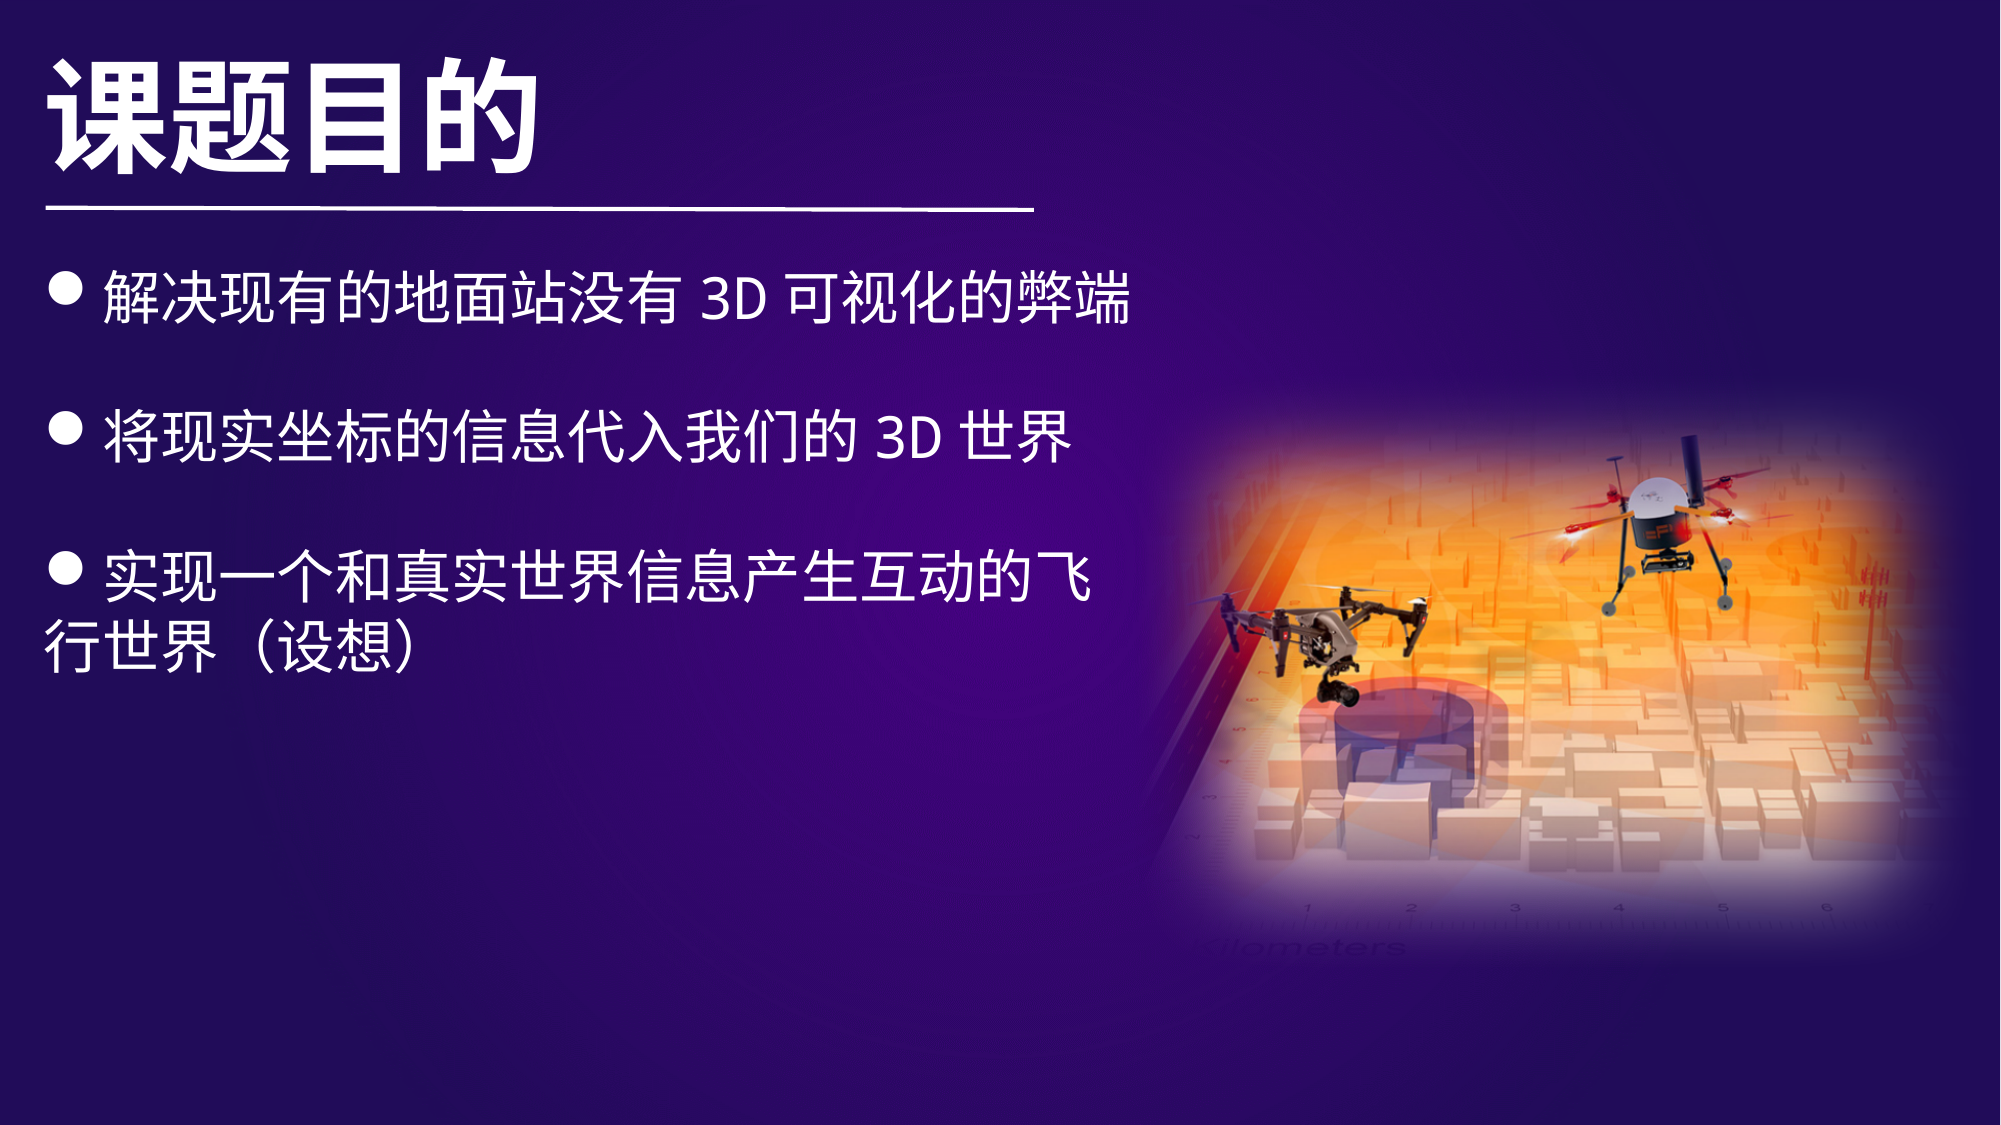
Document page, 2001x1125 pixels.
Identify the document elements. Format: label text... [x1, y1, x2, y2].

text_box 解决现有的地面站没有3D可视化的弊端 将现实坐标的信息代入我们的3D世界 实现一个和真实世界信息产生互动的飞行世界（设想） [29, 253, 1157, 1125]
picture [0, 0, 2001, 1125]
text_box 课题目的 [29, 31, 1526, 197]
